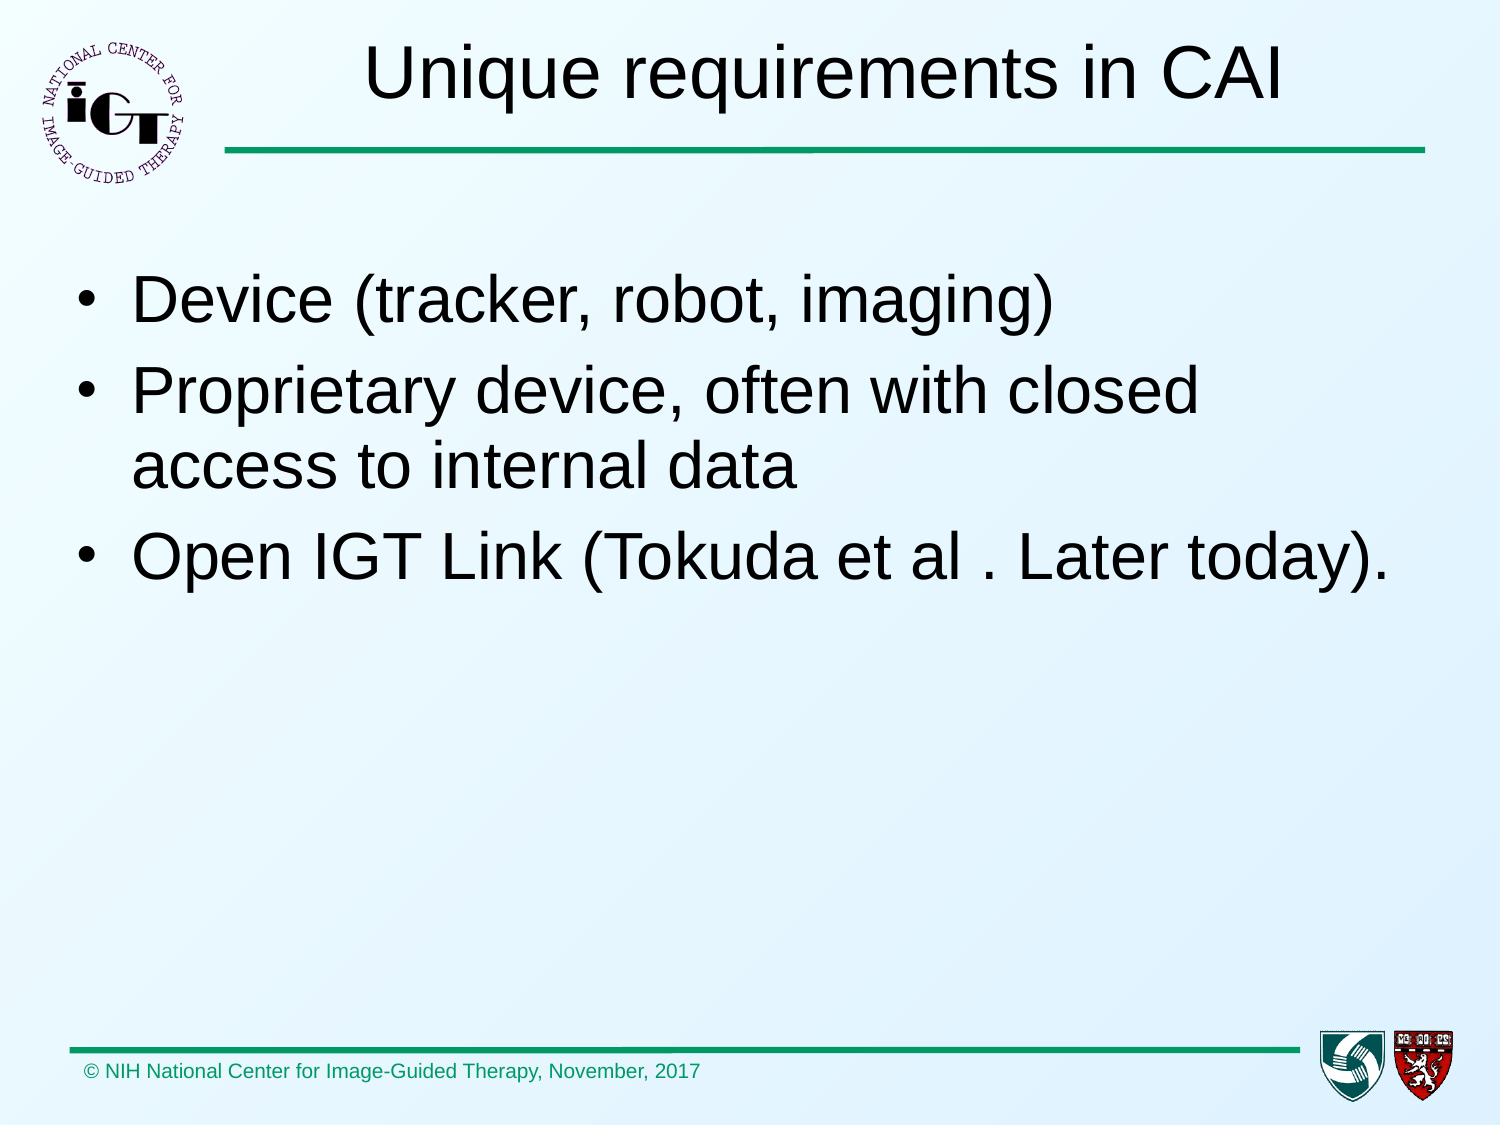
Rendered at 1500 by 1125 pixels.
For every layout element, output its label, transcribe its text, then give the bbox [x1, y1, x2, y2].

picture [1391, 1028, 1459, 1105]
picture [1312, 1025, 1387, 1105]
picture [37, 37, 188, 188]
list Device (tracker, robot, imaging) Proprietary device, often with closed access to internal data Open IGT Link (Tokuda et al . Later today). [75, 263, 1425, 1006]
title Unique requirements in CAI [225, 20, 1425, 127]
